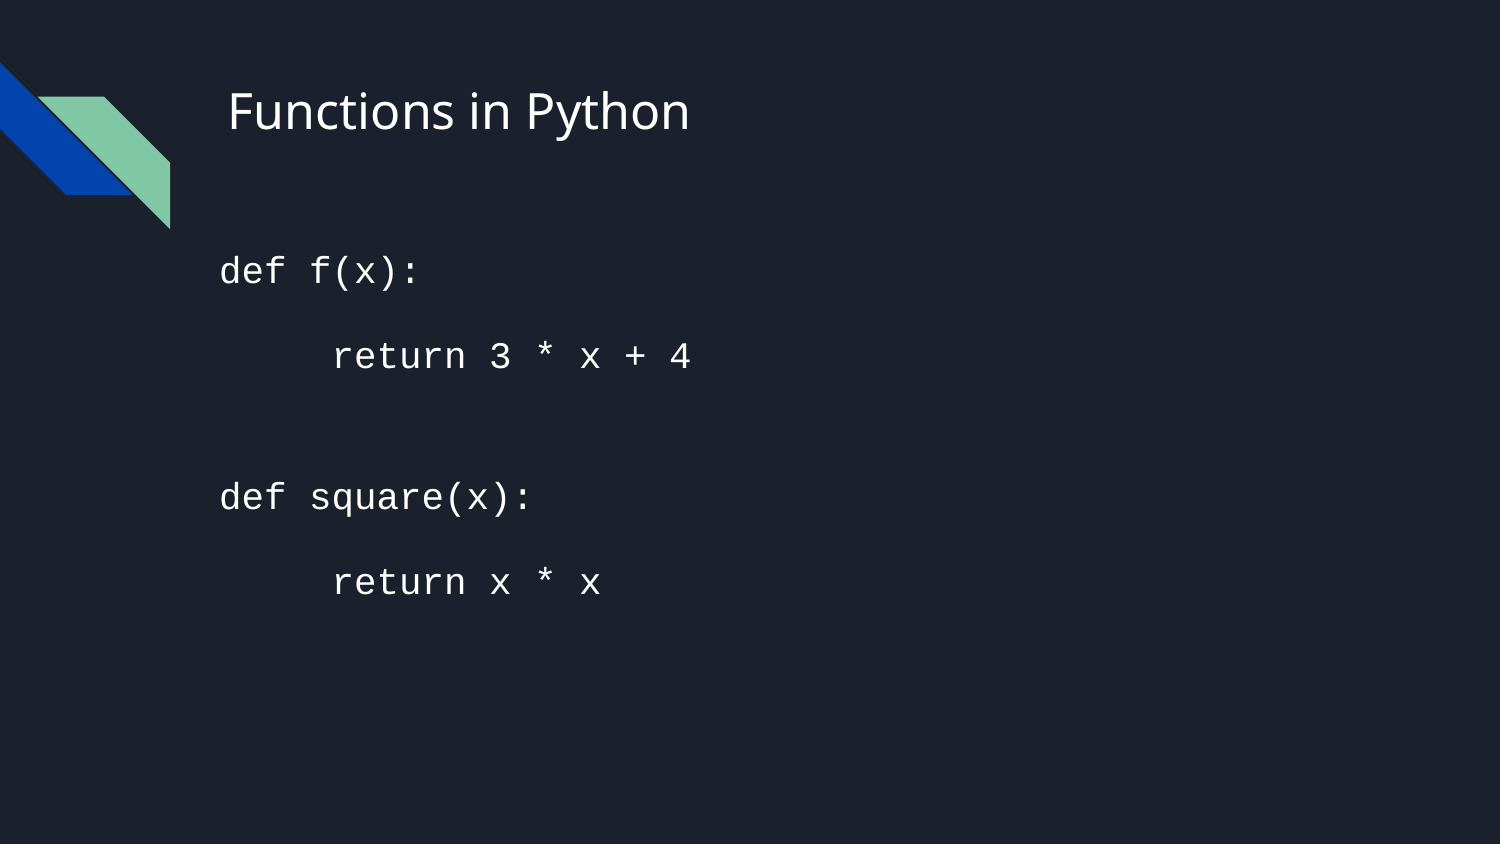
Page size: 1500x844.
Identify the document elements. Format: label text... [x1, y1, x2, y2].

title Functions in Python [212, 64, 1368, 215]
list def f(x): return 3 * x + 4 def square(x): return x * x [204, 224, 1359, 702]
